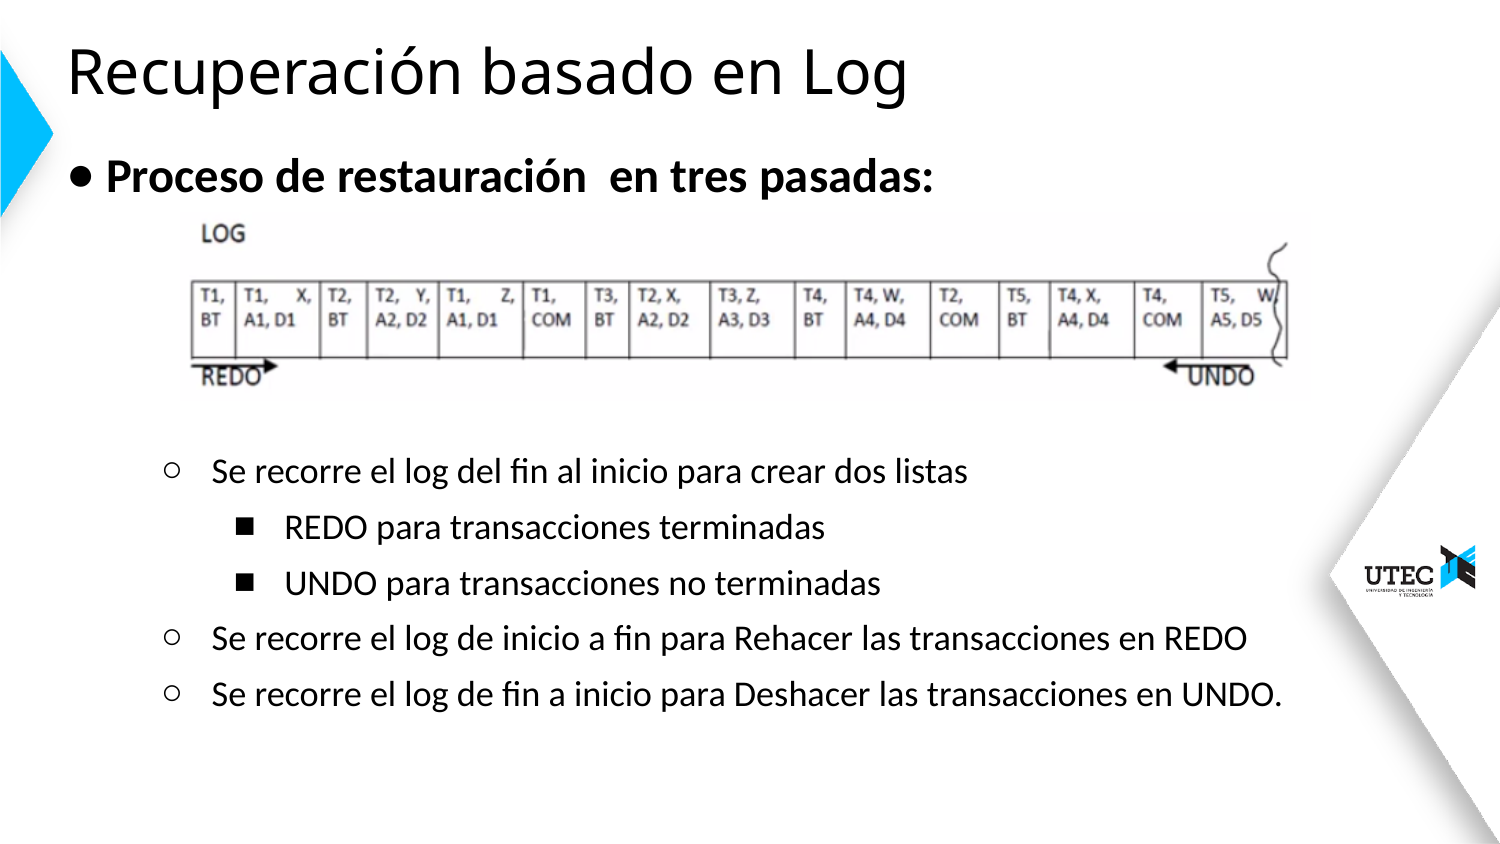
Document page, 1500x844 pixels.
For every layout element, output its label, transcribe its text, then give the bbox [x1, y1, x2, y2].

picture [0, 0, 1500, 844]
title Recuperación basado en Log [51, 25, 1449, 130]
list Proceso de restauración en tres pasadas: Se recorre el log del fin al inicio para crear dos listas REDO para transacciones terminadas UNDO para transacciones no terminadas Se recorre el log de inicio a fin para Rehacer las transacciones en REDO Se recorre el log de fin a inicio para Deshacer las transacciones en UNDO. [51, 129, 1311, 738]
